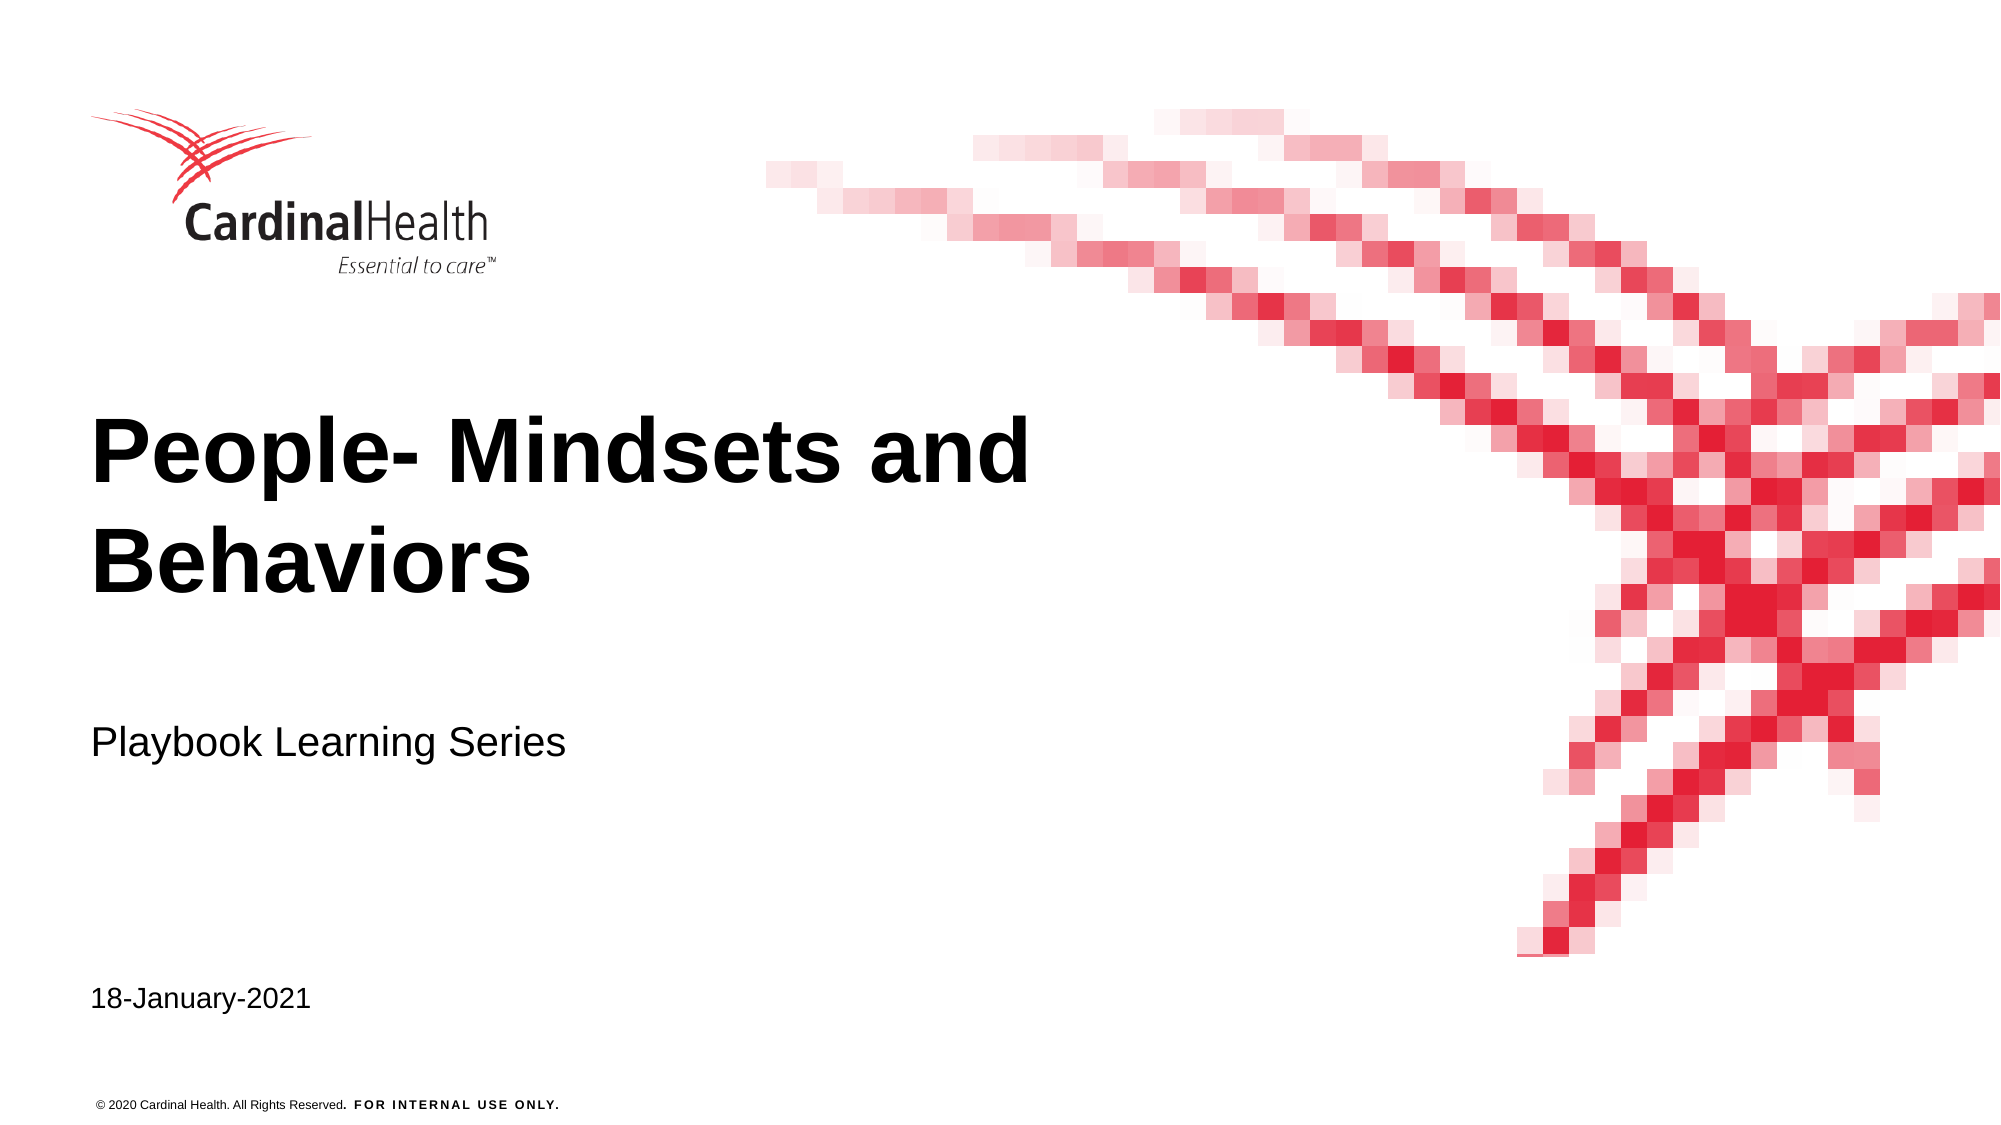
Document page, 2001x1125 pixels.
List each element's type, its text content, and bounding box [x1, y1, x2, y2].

list 18-January-2021 [90, 979, 1430, 1125]
title People- Mindsets and Behaviors [90, 390, 1430, 611]
subtitle Playbook Learning Series [90, 715, 1430, 766]
picture [90, 109, 496, 274]
